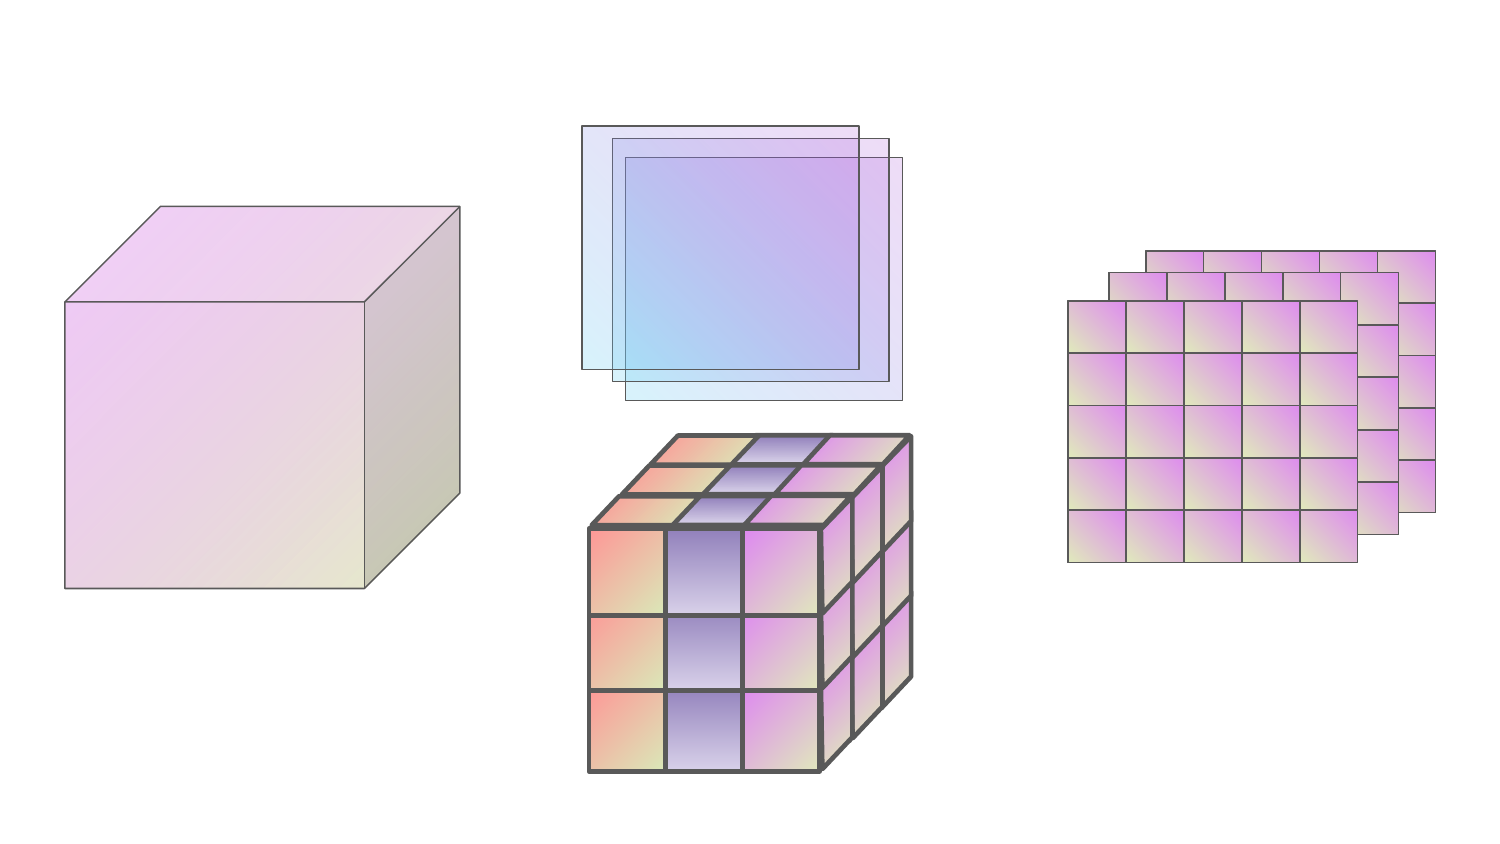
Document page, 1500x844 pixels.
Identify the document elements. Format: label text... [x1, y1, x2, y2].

text_box [64, 206, 460, 589]
text_box [582, 126, 860, 370]
text_box [625, 157, 903, 401]
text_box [1067, 300, 1358, 563]
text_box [365, 209, 459, 587]
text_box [618, 464, 883, 741]
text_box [1108, 272, 1399, 535]
text_box Feed Forward [65, 206, 459, 301]
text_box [1145, 250, 1436, 513]
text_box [588, 495, 853, 772]
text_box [647, 434, 912, 711]
text_box [612, 138, 890, 382]
